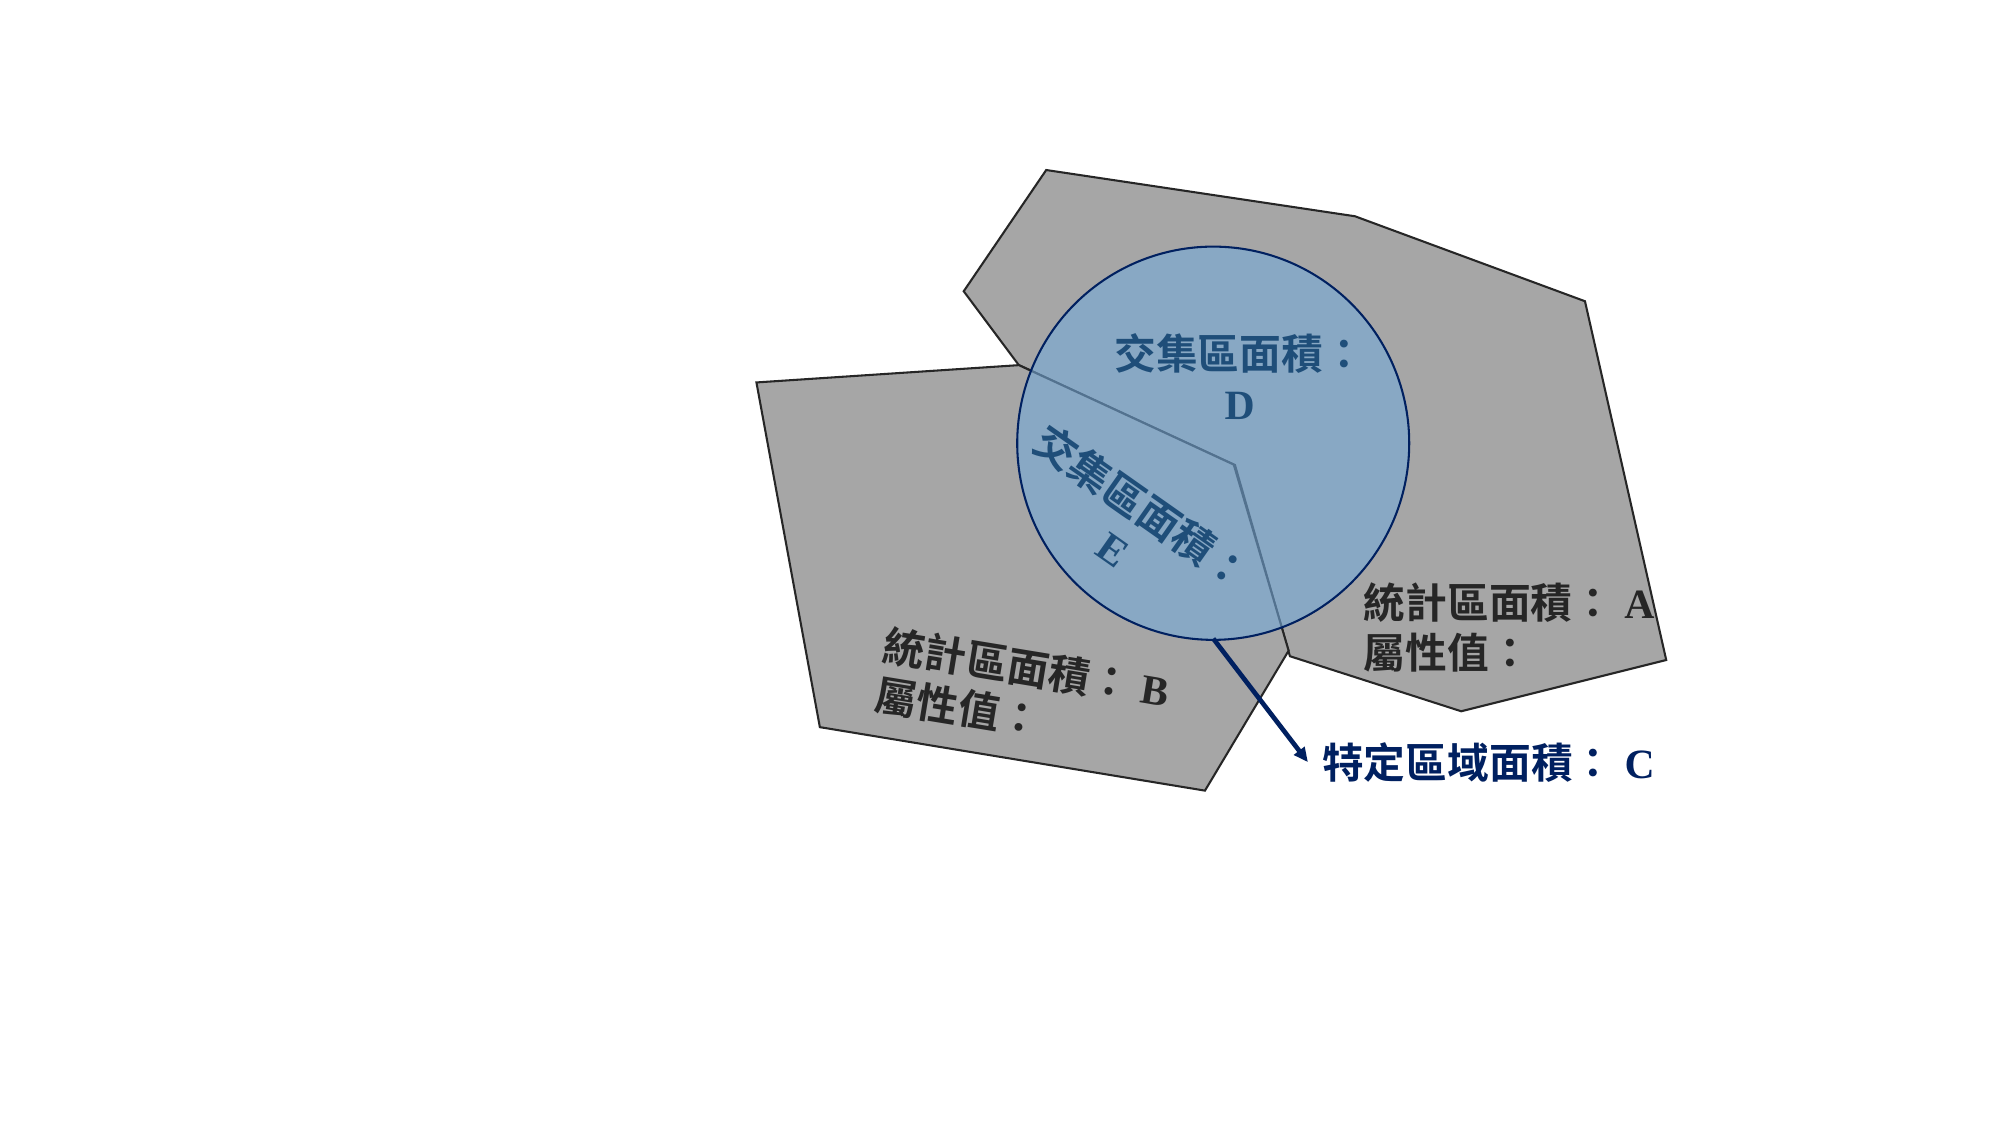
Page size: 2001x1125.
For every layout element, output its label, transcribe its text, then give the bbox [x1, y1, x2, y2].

text_box 交集區面積： E [980, 399, 1277, 655]
text_box [1016, 245, 1368, 441]
text_box [1038, 535, 1187, 640]
text_box [755, 364, 1223, 792]
text_box [1101, 337, 1411, 639]
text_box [1213, 639, 1311, 763]
text_box 特定區域面積：C [1307, 729, 1670, 795]
text_box [1247, 629, 1287, 639]
text_box 交集區面積： D [1099, 320, 1380, 436]
text_box [962, 168, 1668, 713]
